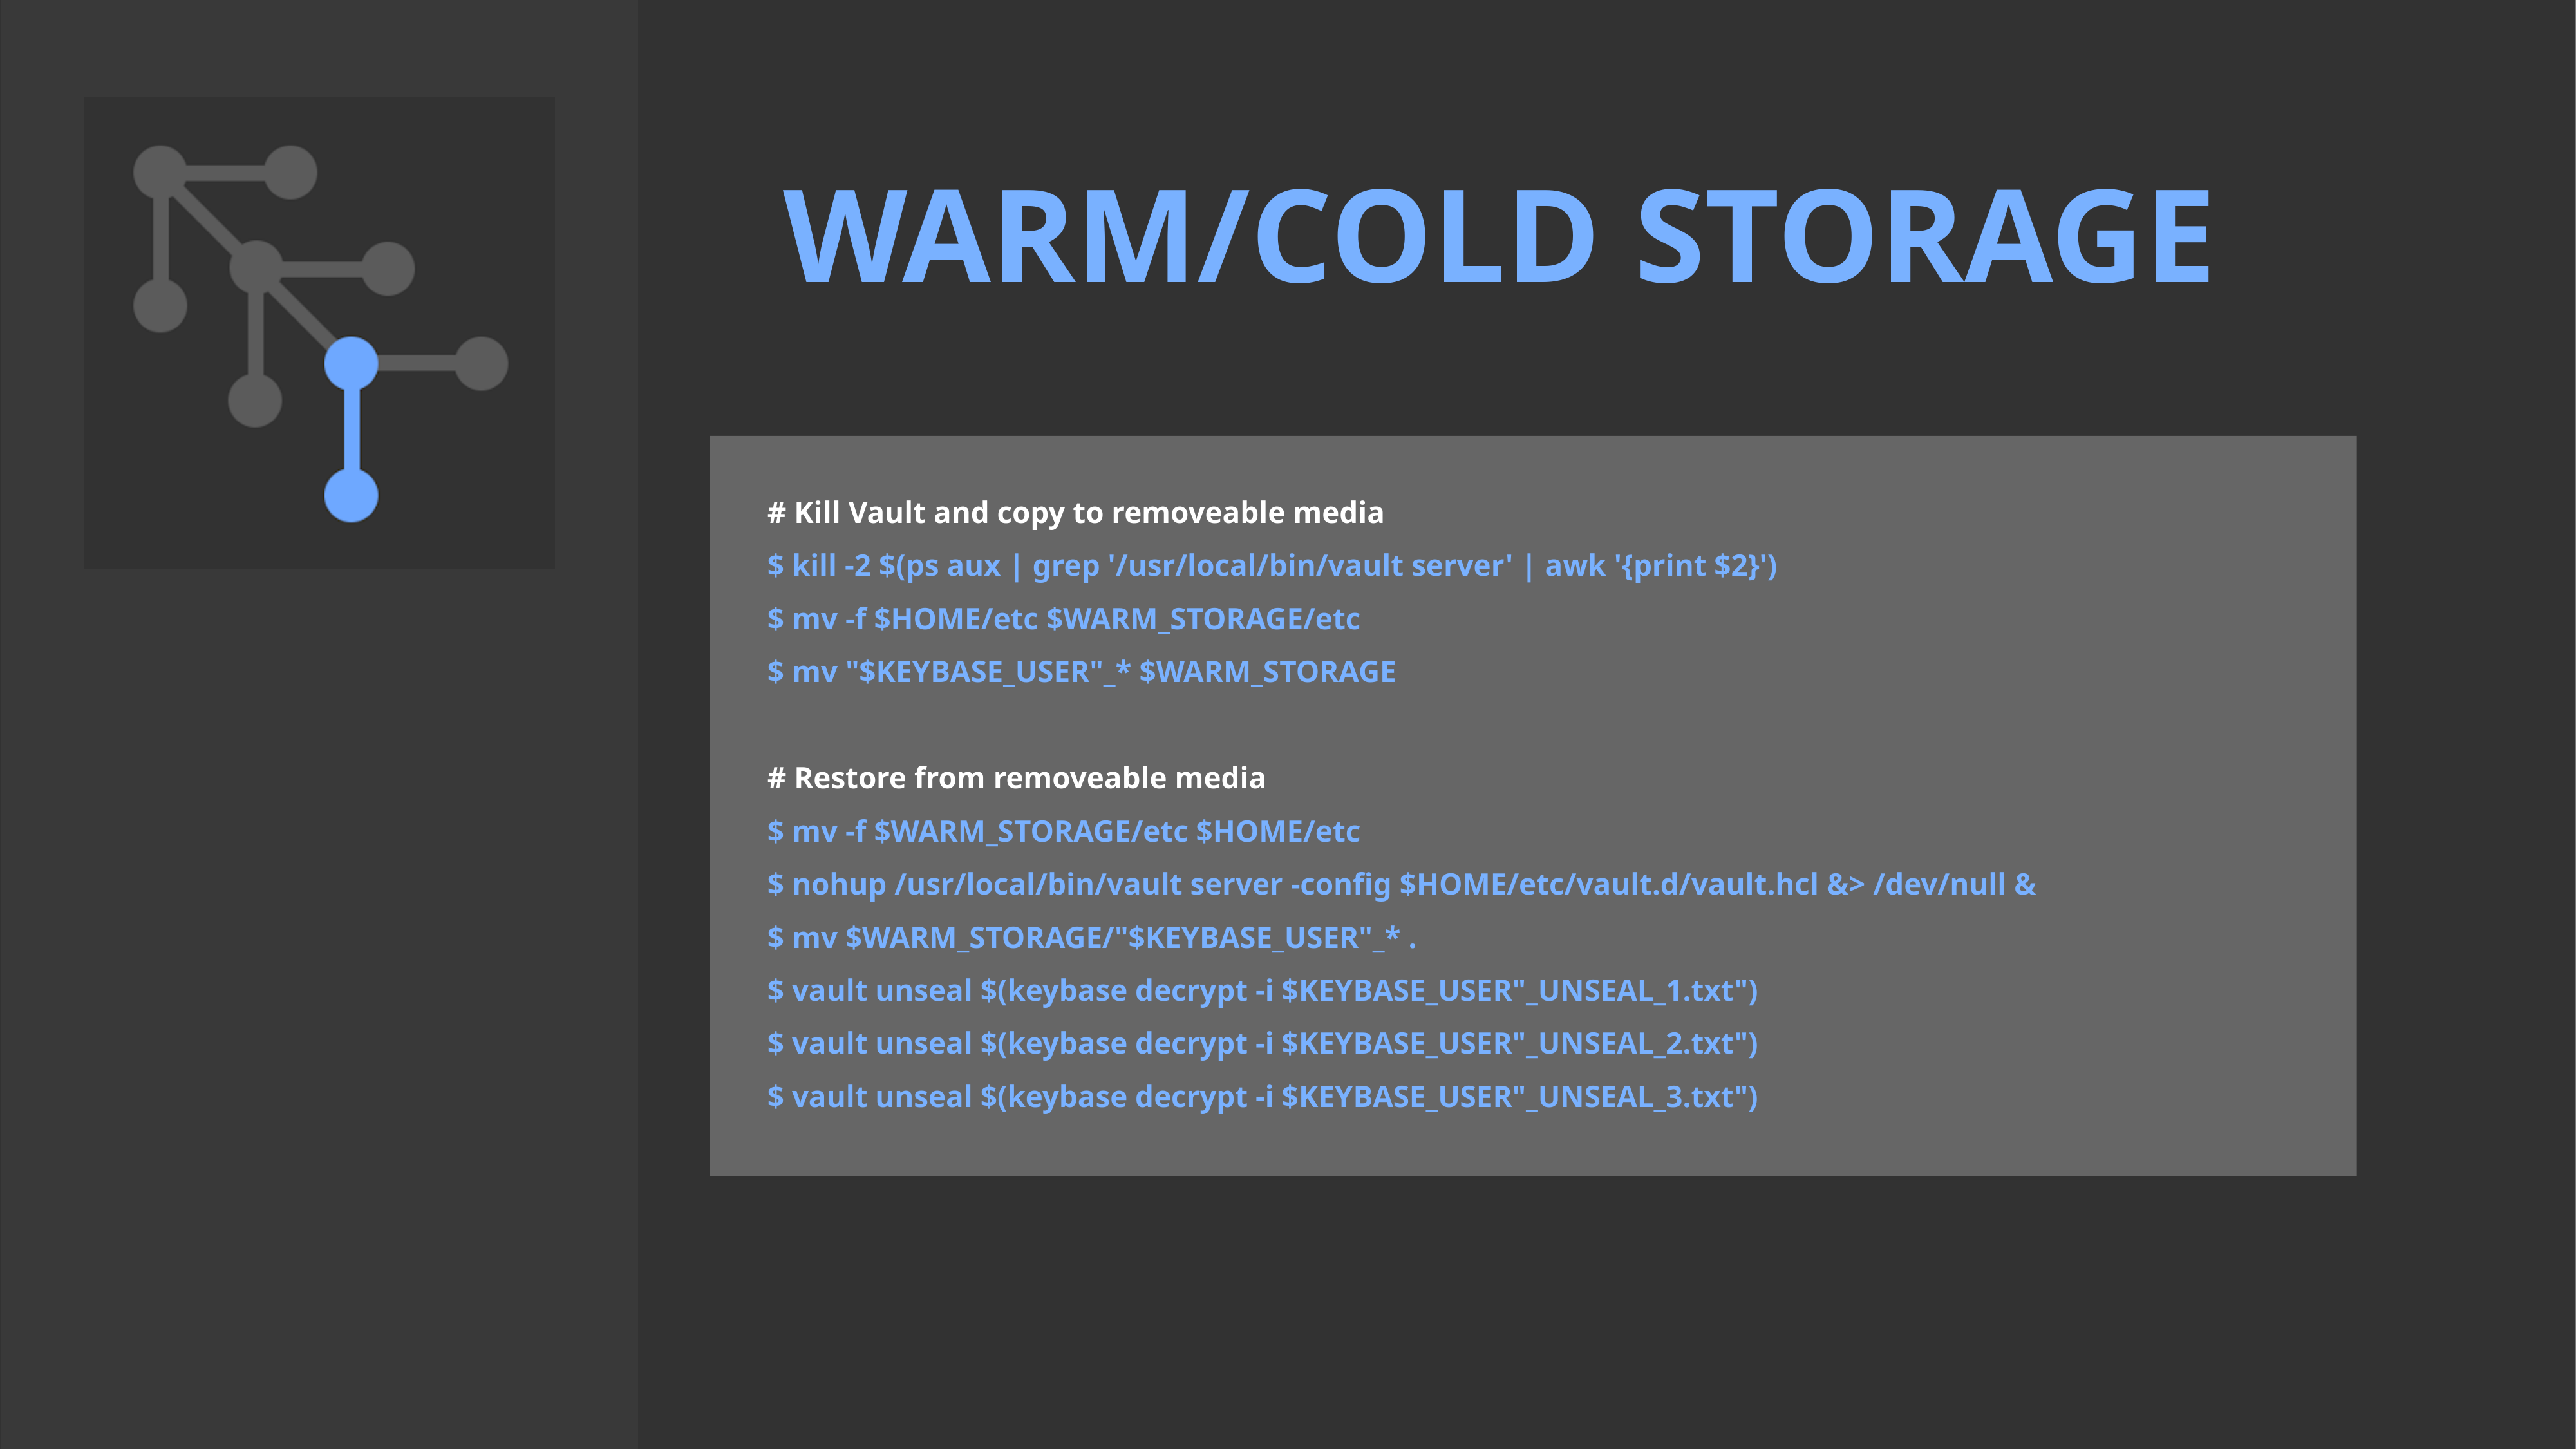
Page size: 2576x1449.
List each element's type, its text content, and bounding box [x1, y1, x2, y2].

text_box WARM/COLD STORAGE [773, 148, 2226, 313]
picture [84, 97, 555, 569]
text_box [0, 0, 639, 1449]
picture [639, 0, 2576, 1449]
text_box # Kill Vault and copy to removeable media $ kill -2 $(ps aux | grep '/usr/local/bin/vault server' | awk '{print $2}') $ mv -f $HOME/etc $WARM_STORAGE/etc $ mv "$KEYBASE_USER"_* $WARM_STORAGE # Restore from removeable media $ mv -f $WARM_STORAGE/etc $HOME/etc $ nohup /usr/local/bin/vault server -config $HOME/etc/vault.d/vault.hcl &> /dev/null & $ mv $WARM_STORAGE/"$KEYBASE_USER"_* . $ vault unseal $(keybase decrypt -i $KEYBASE_USER"_UNSEAL_1.txt") $ vault unseal $(keybase decrypt -i $KEYBASE_USER"_UNSEAL_2.txt") $ vault unseal $(keybase decrypt -i $KEYBASE_USER"_UNSEAL_3.txt") [710, 435, 2357, 1176]
